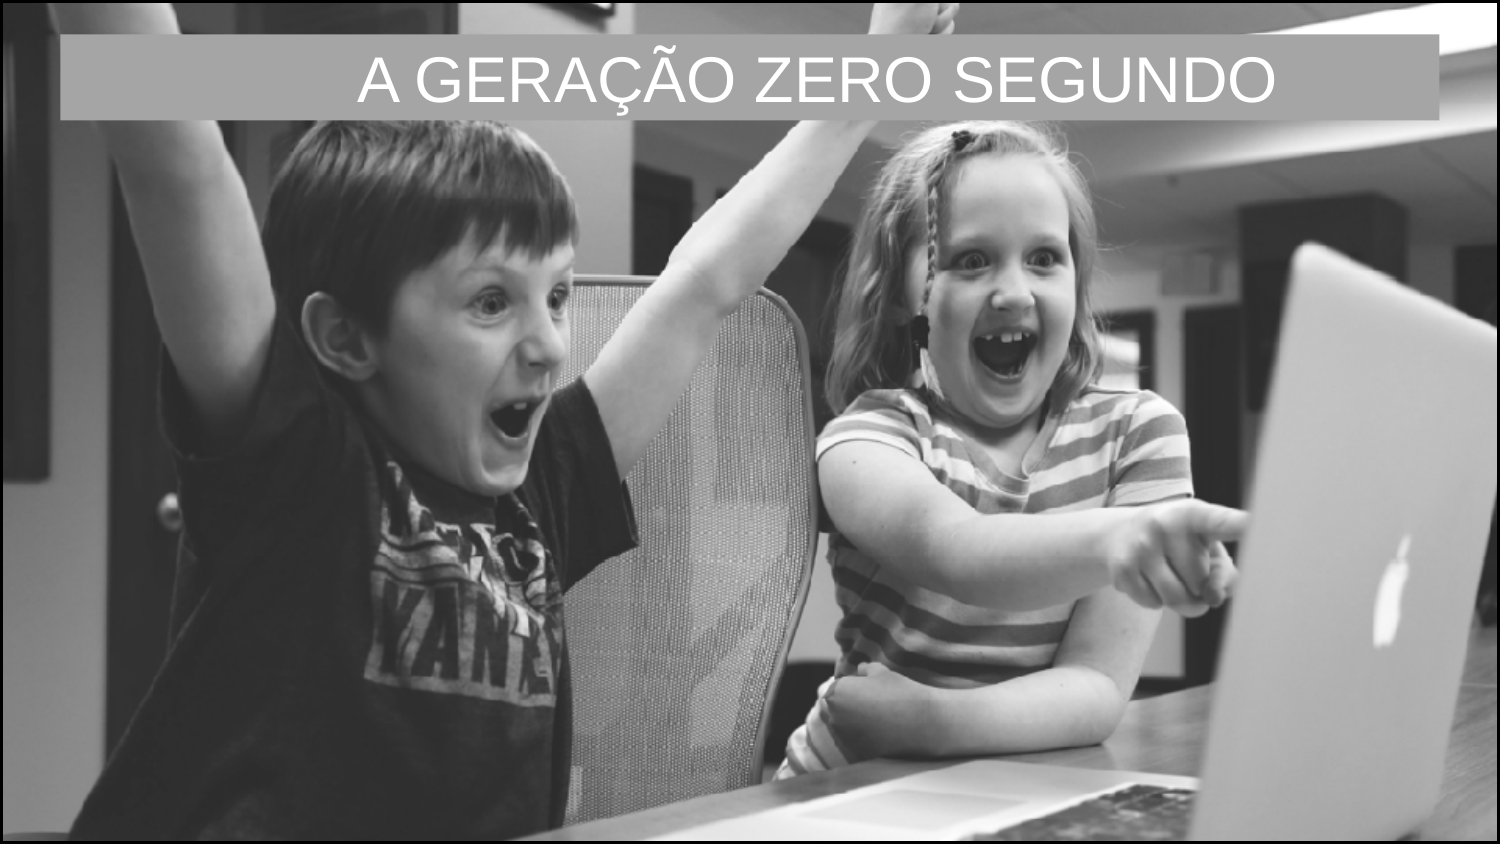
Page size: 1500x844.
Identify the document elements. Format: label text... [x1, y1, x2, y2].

title A GERAÇÃO ZERO SEGUNDO [212, 35, 1440, 118]
text_box [0, 0, 1500, 844]
text_box [60, 34, 1440, 121]
